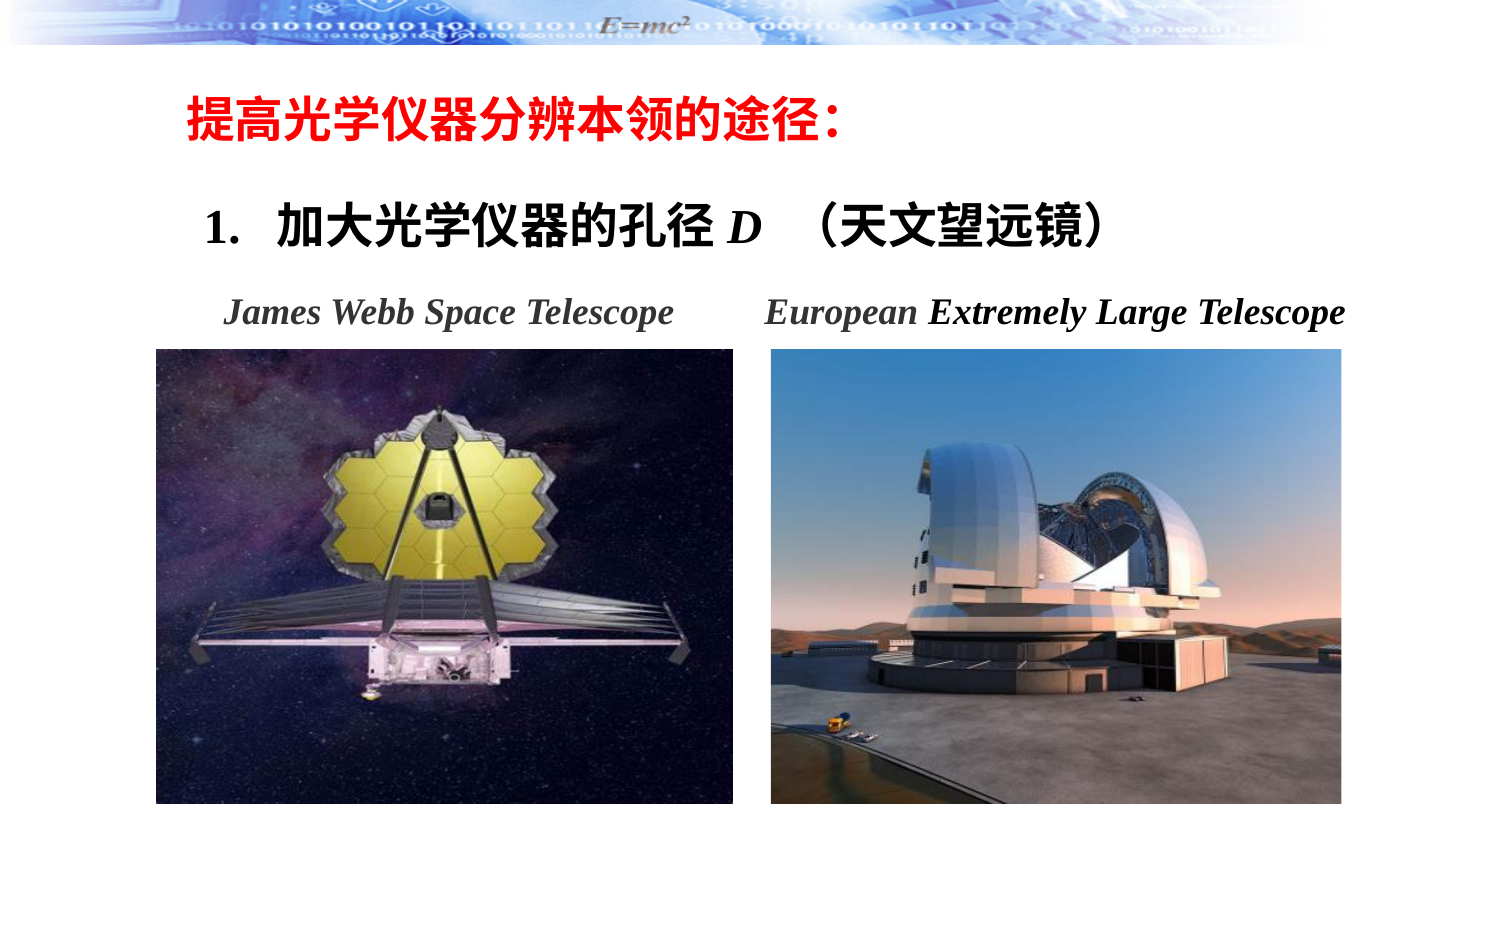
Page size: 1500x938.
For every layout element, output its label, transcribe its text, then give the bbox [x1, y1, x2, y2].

text_box 提高光学仪器分辨本领的途径： [171, 80, 1034, 155]
picture [0, 0, 1500, 45]
text_box 1. 加大光学仪器的孔径D [189, 187, 775, 261]
text_box （天文望远镜） [775, 187, 1165, 261]
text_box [156, 279, 1396, 804]
